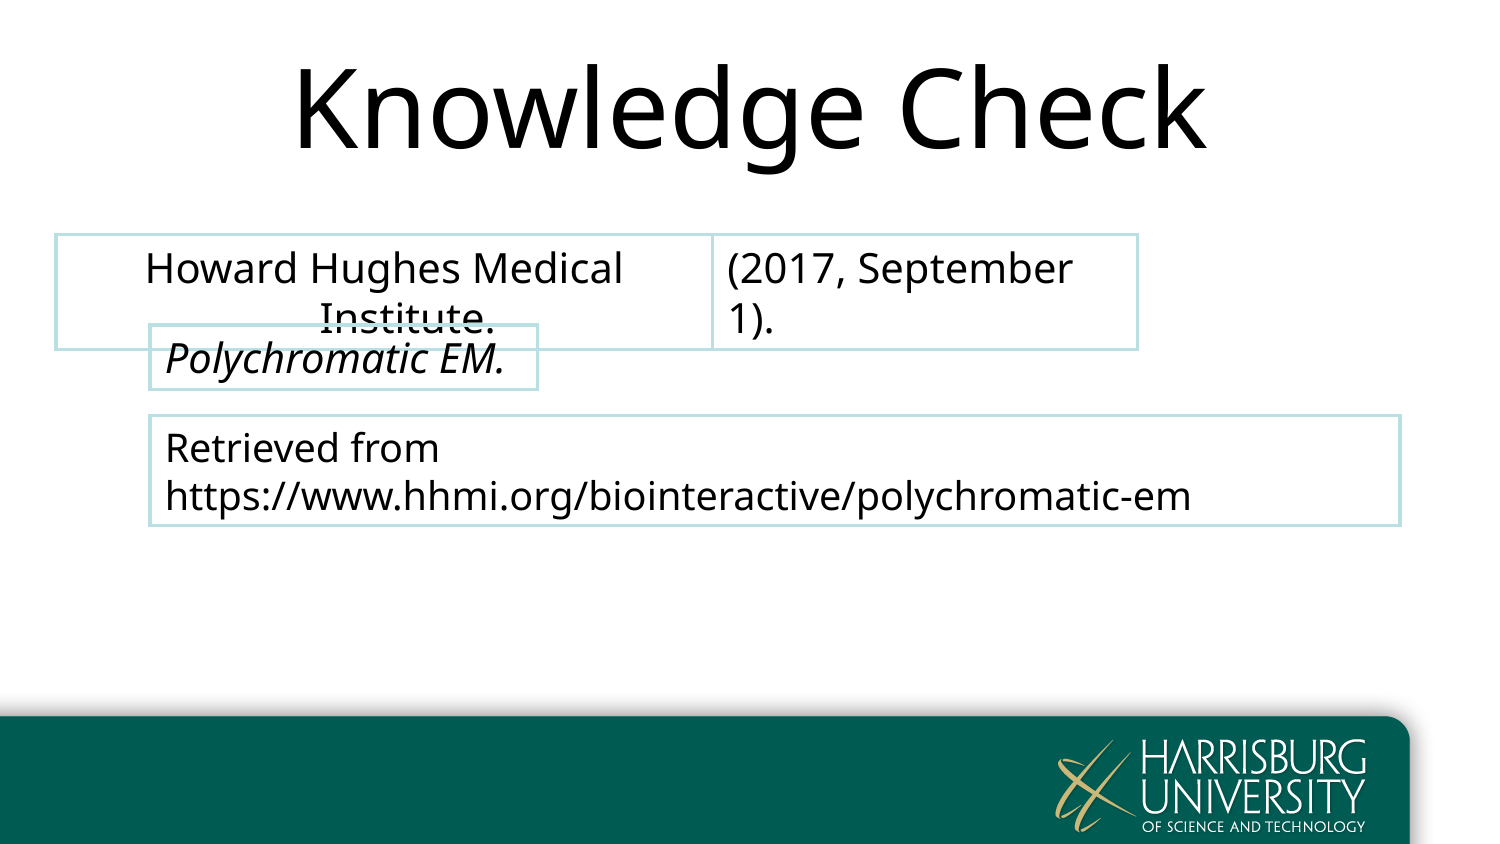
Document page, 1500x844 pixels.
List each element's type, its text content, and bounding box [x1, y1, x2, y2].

text_box Polychromatic EM. [149, 324, 538, 390]
title Knowledge Check [75, 33, 1425, 175]
text_box Retrieved from https://www.hhmi.org/biointeractive/polychromatic-em [150, 415, 1400, 526]
text_box Howard Hughes Medical Institute. [55, 234, 712, 350]
text_box (2017, September 1). [712, 234, 1138, 350]
picture [0, 3, 1500, 844]
